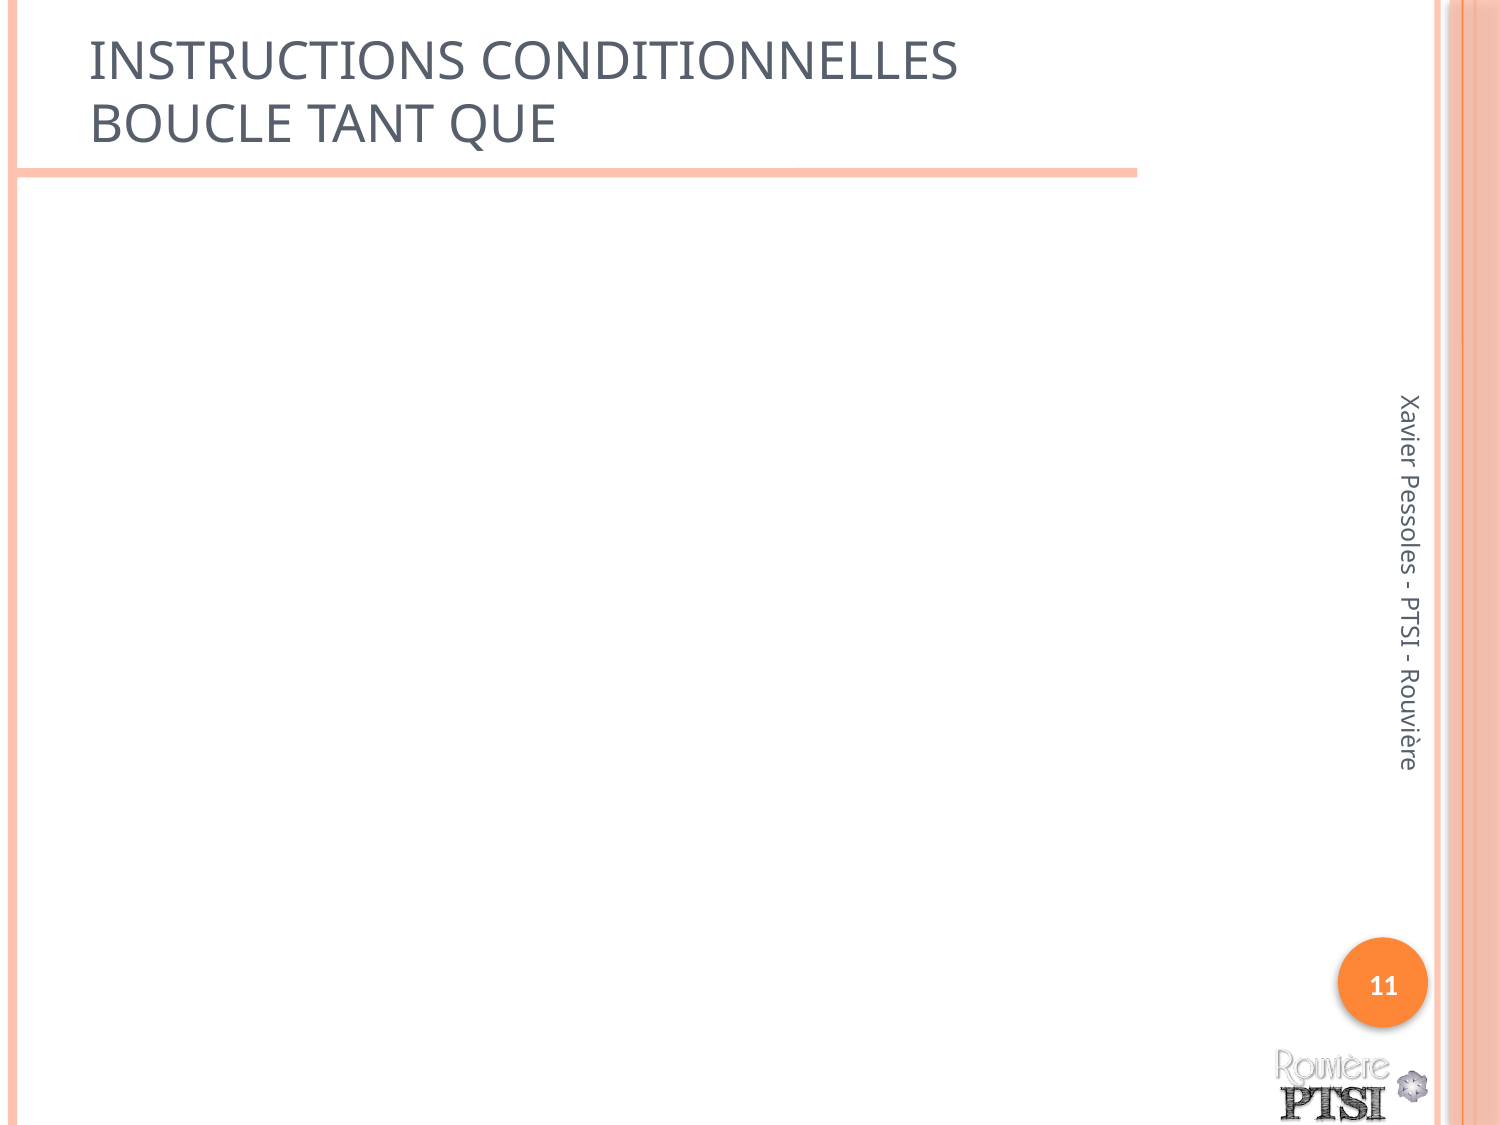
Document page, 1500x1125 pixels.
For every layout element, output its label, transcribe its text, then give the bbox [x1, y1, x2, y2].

footer Xavier Pessoles - PTSI - Rouvière [1379, 380, 1440, 906]
title Instructions conditionnelles Boucle Tant Que [75, 19, 1300, 161]
slide_number 11 [1333, 940, 1434, 1027]
picture [1274, 1048, 1428, 1125]
